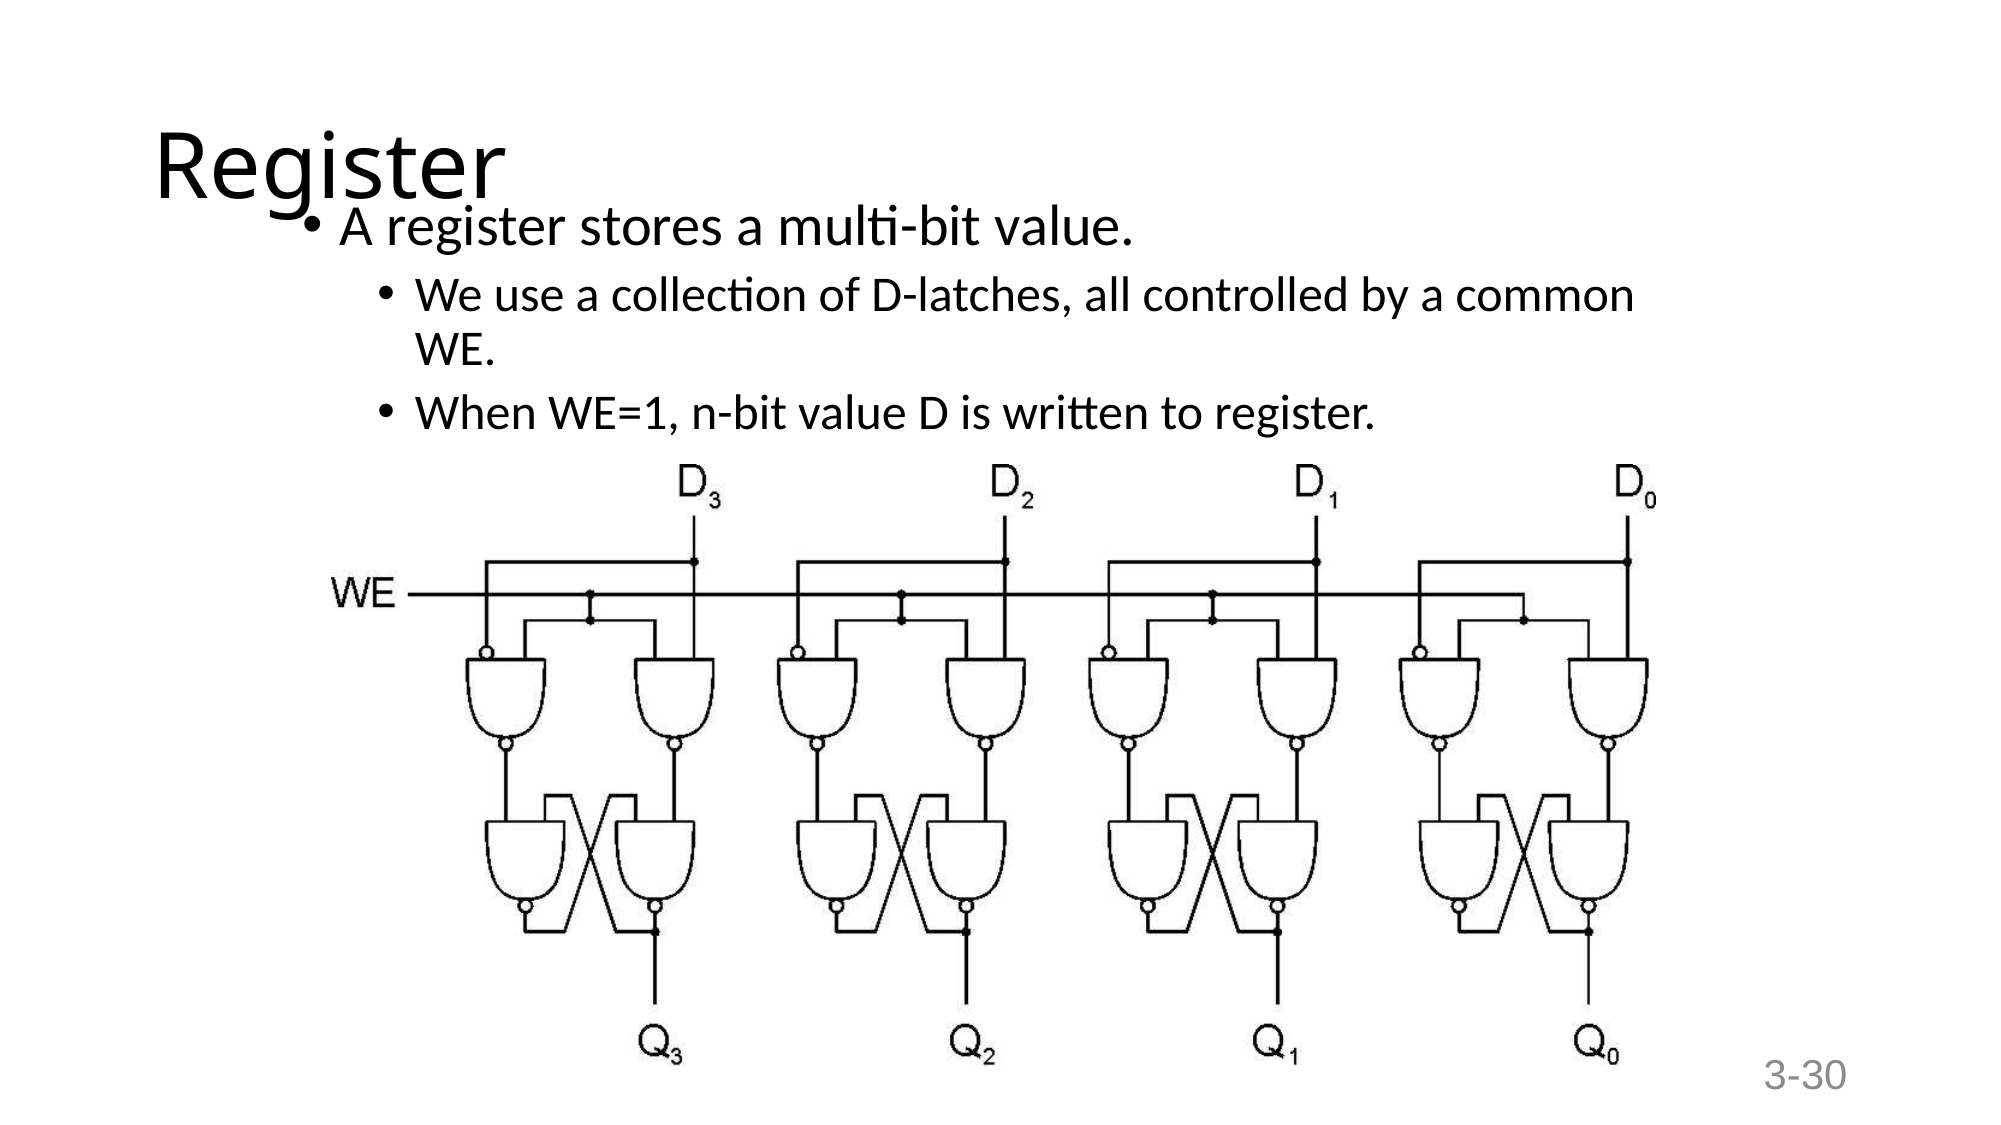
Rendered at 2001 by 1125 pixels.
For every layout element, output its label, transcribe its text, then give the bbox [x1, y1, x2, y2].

slide_number 3-30 [1412, 1042, 1863, 1103]
picture [331, 464, 1656, 1066]
list A register stores a multi-bit value. We use a collection of D-latches, all controlled by a common WE. When WE=1, n-bit value D is written to register. [287, 187, 1700, 1025]
title Register [137, 59, 1863, 278]
